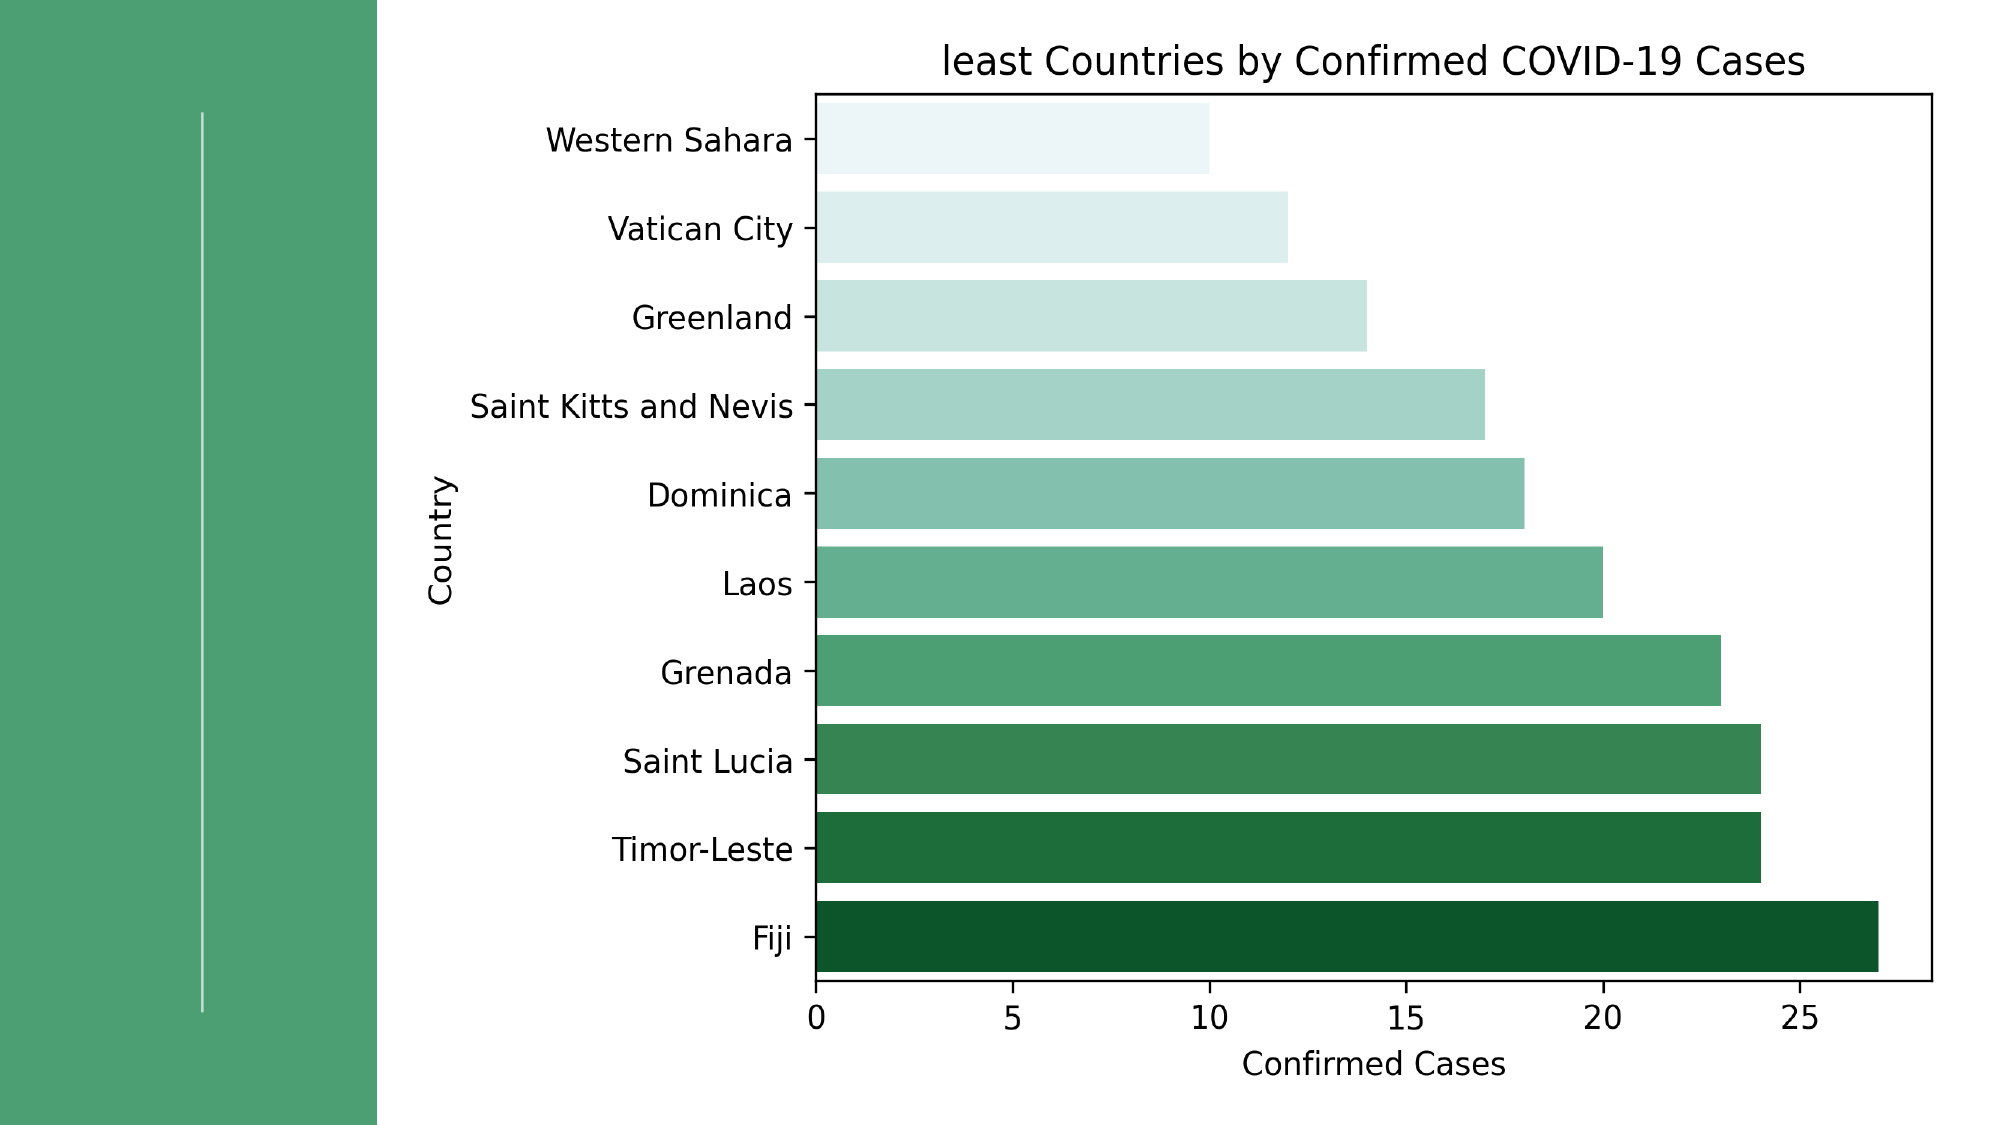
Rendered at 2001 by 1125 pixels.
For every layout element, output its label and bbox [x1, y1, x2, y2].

text_box [0, 0, 377, 1125]
picture [404, 20, 1954, 1105]
